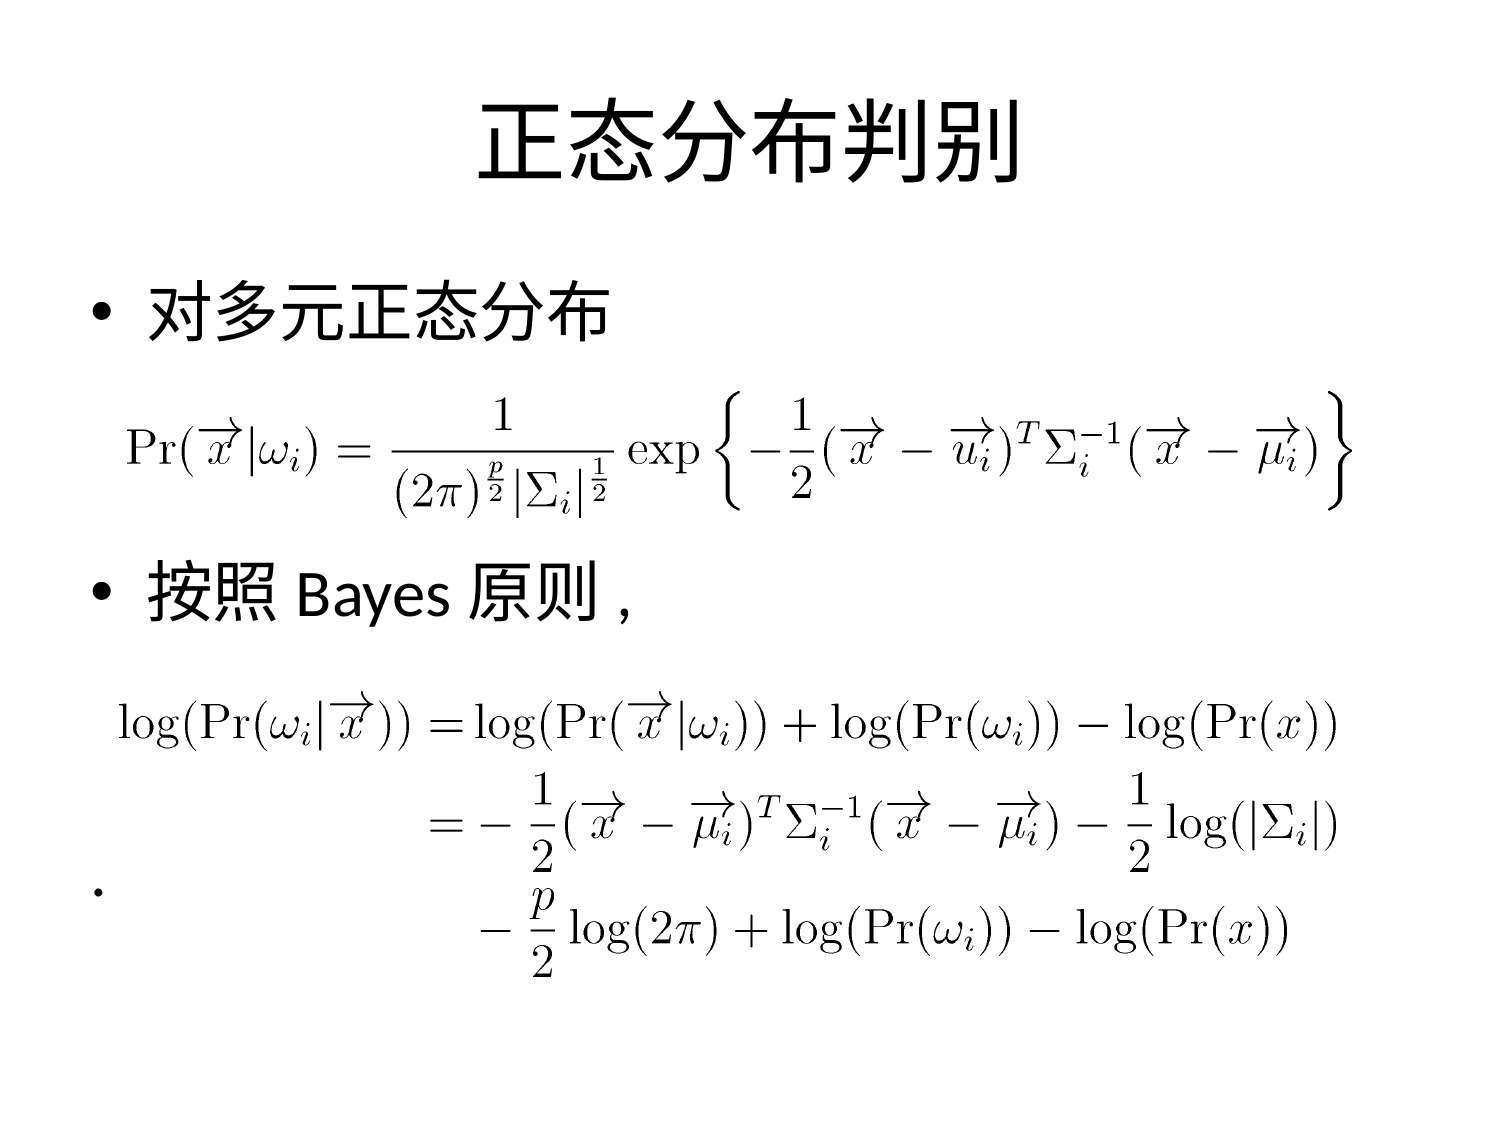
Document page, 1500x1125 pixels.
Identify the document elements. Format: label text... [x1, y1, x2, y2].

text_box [125, 387, 1355, 522]
title 正态分布判别 [75, 45, 1425, 233]
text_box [116, 687, 1338, 982]
list 对多元正态分布 按照Bayes原则, . [75, 262, 1425, 1005]
